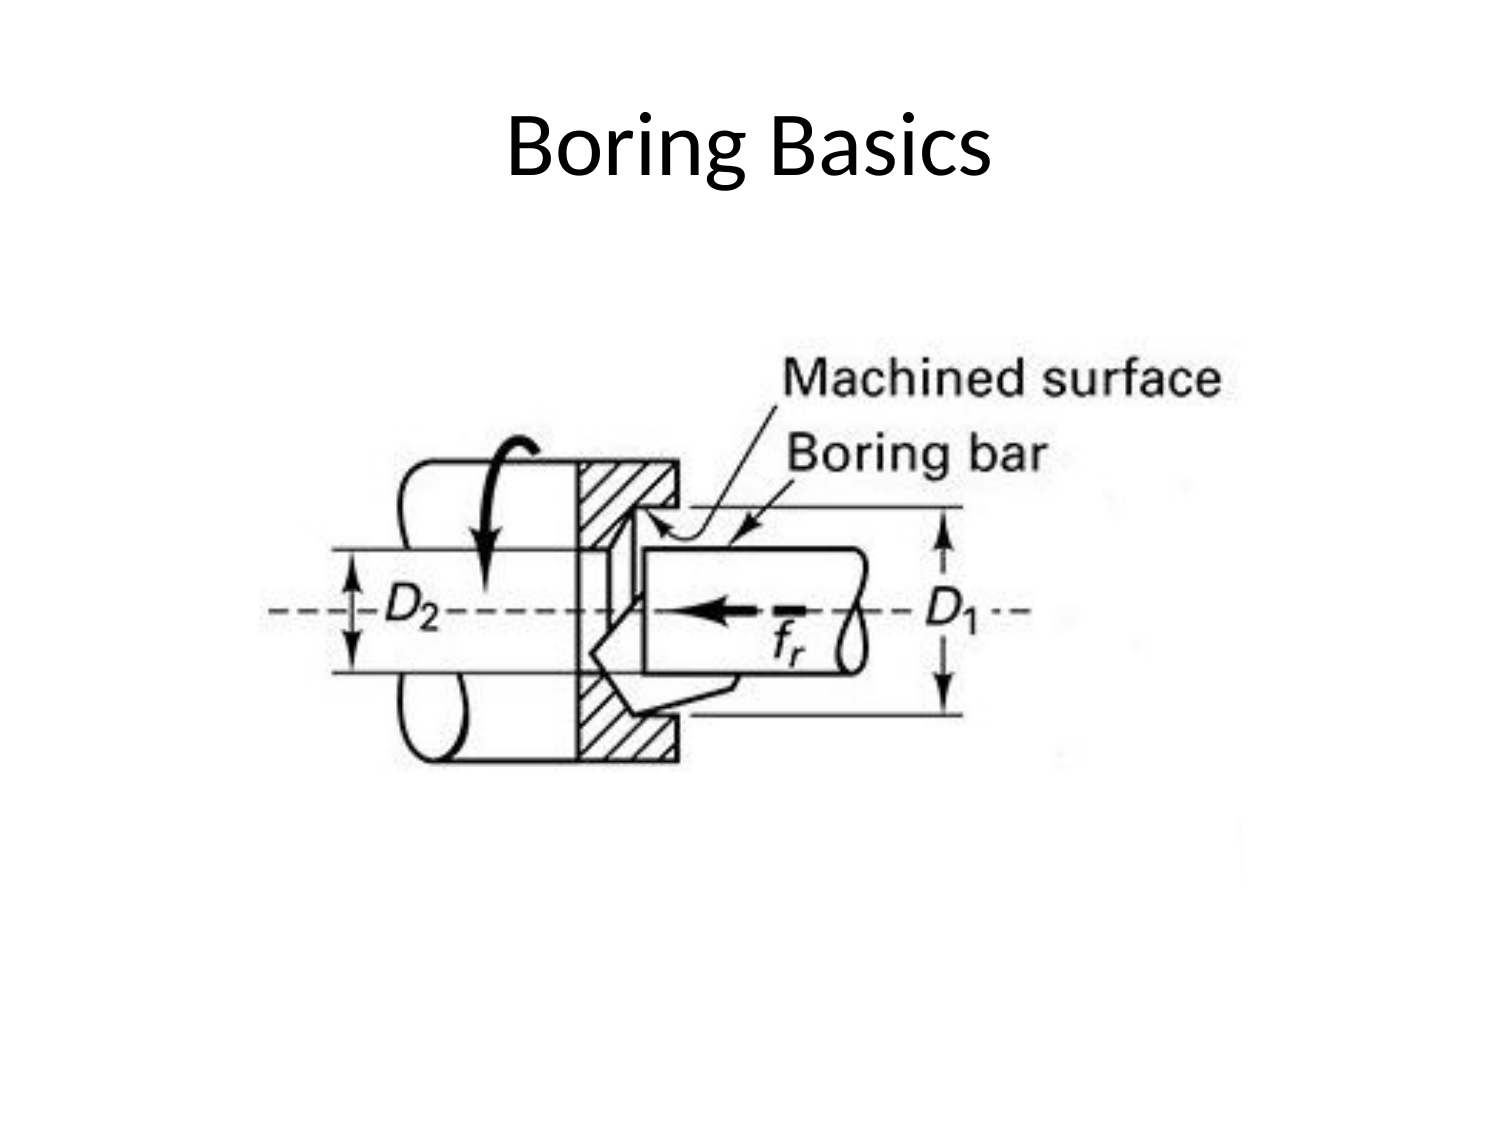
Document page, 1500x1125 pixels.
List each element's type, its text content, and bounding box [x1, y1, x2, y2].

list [258, 230, 1242, 894]
title Boring Basics [75, 45, 1425, 233]
